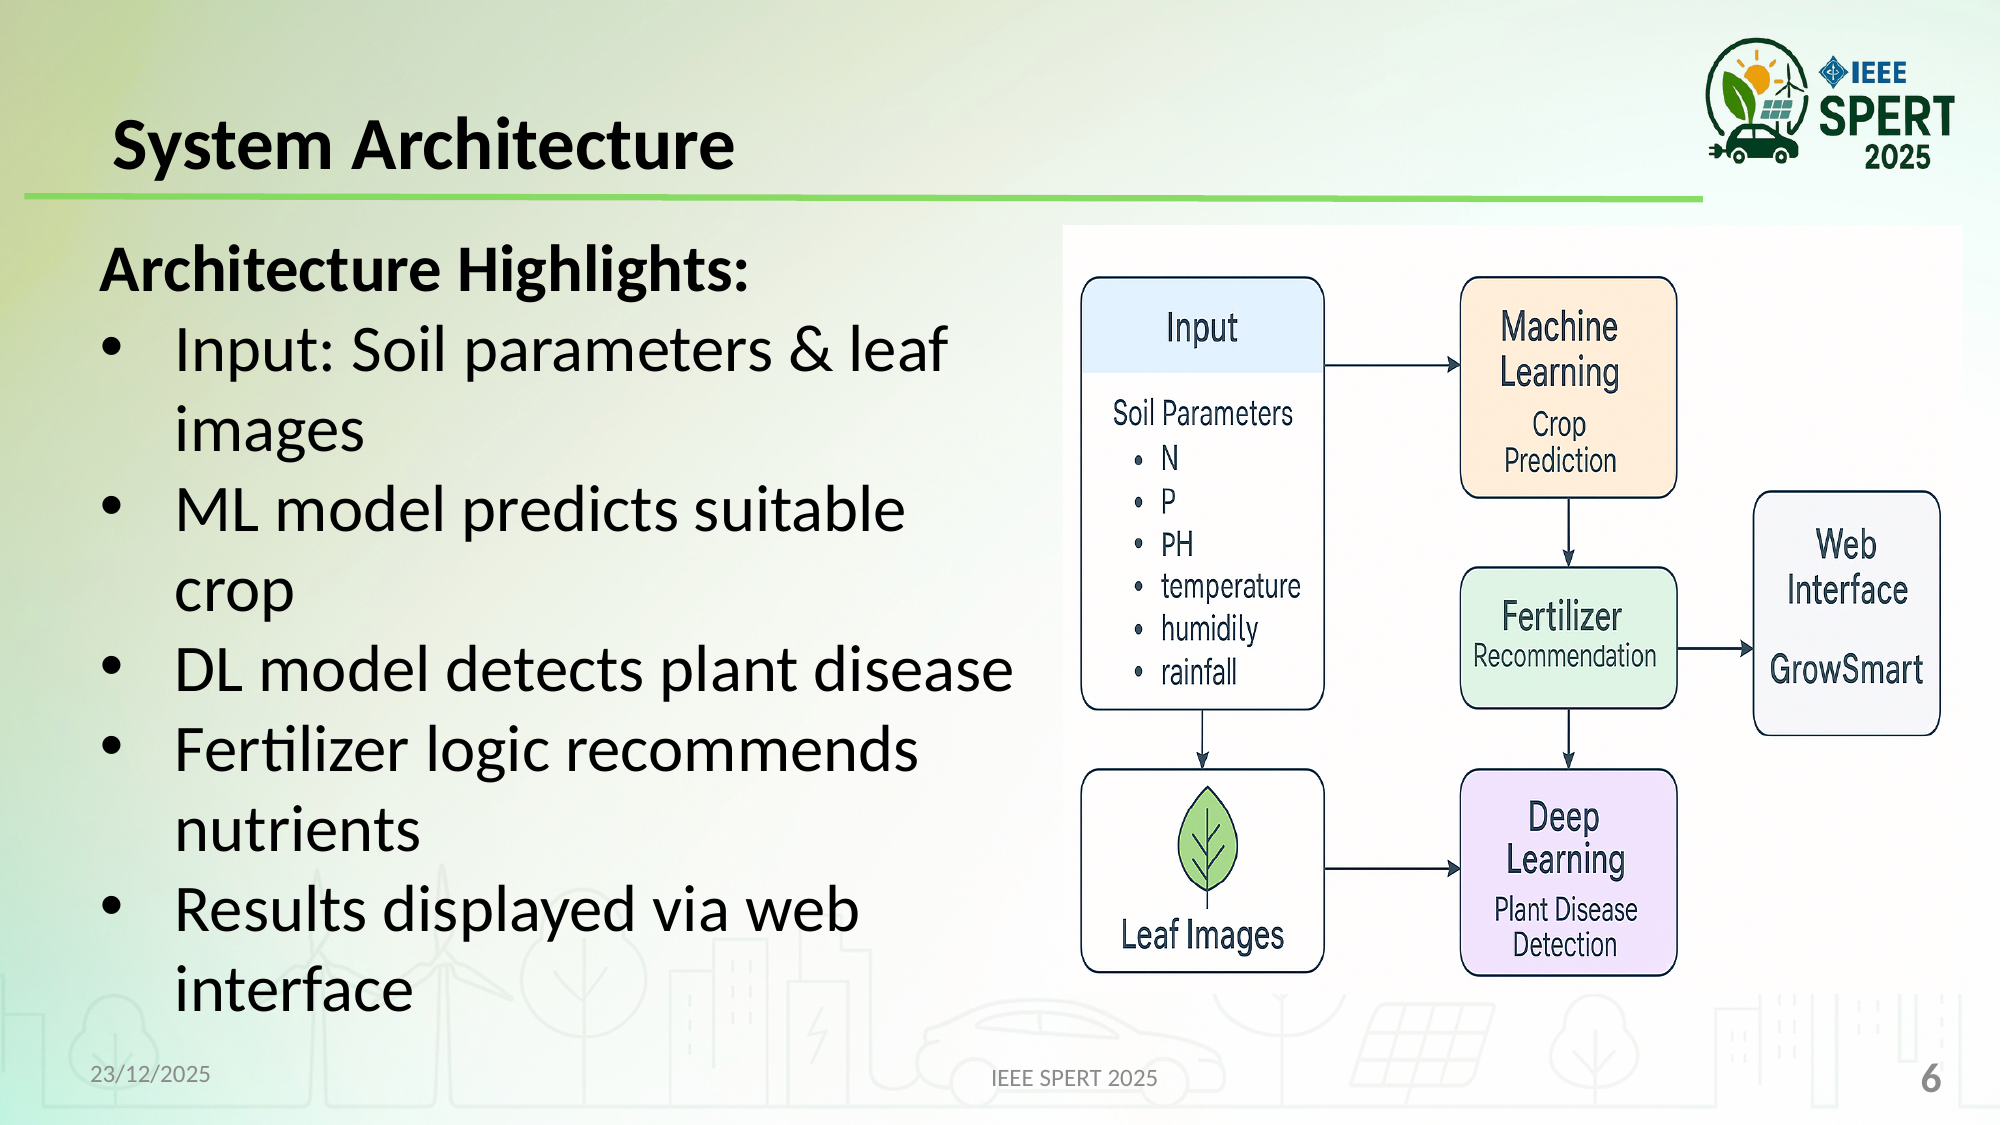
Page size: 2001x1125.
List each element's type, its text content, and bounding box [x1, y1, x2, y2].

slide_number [75, 1042, 425, 1103]
footer IEEE SPERT 2025 [837, 1046, 1313, 1107]
text_box Architecture Highlights: Input: Soil parameters & leaf images ML model predicts suitable crop DL model detects plant disease Fertilizer logic recommends nutrients Results displayed via web interface [99, 224, 1020, 1125]
text_box [1702, 27, 1957, 198]
text_box System Architecture [112, 87, 1688, 185]
slide_number 6 [1606, 1046, 1957, 1107]
text_box [0, 0, 2000, 1125]
picture [1062, 224, 1963, 994]
